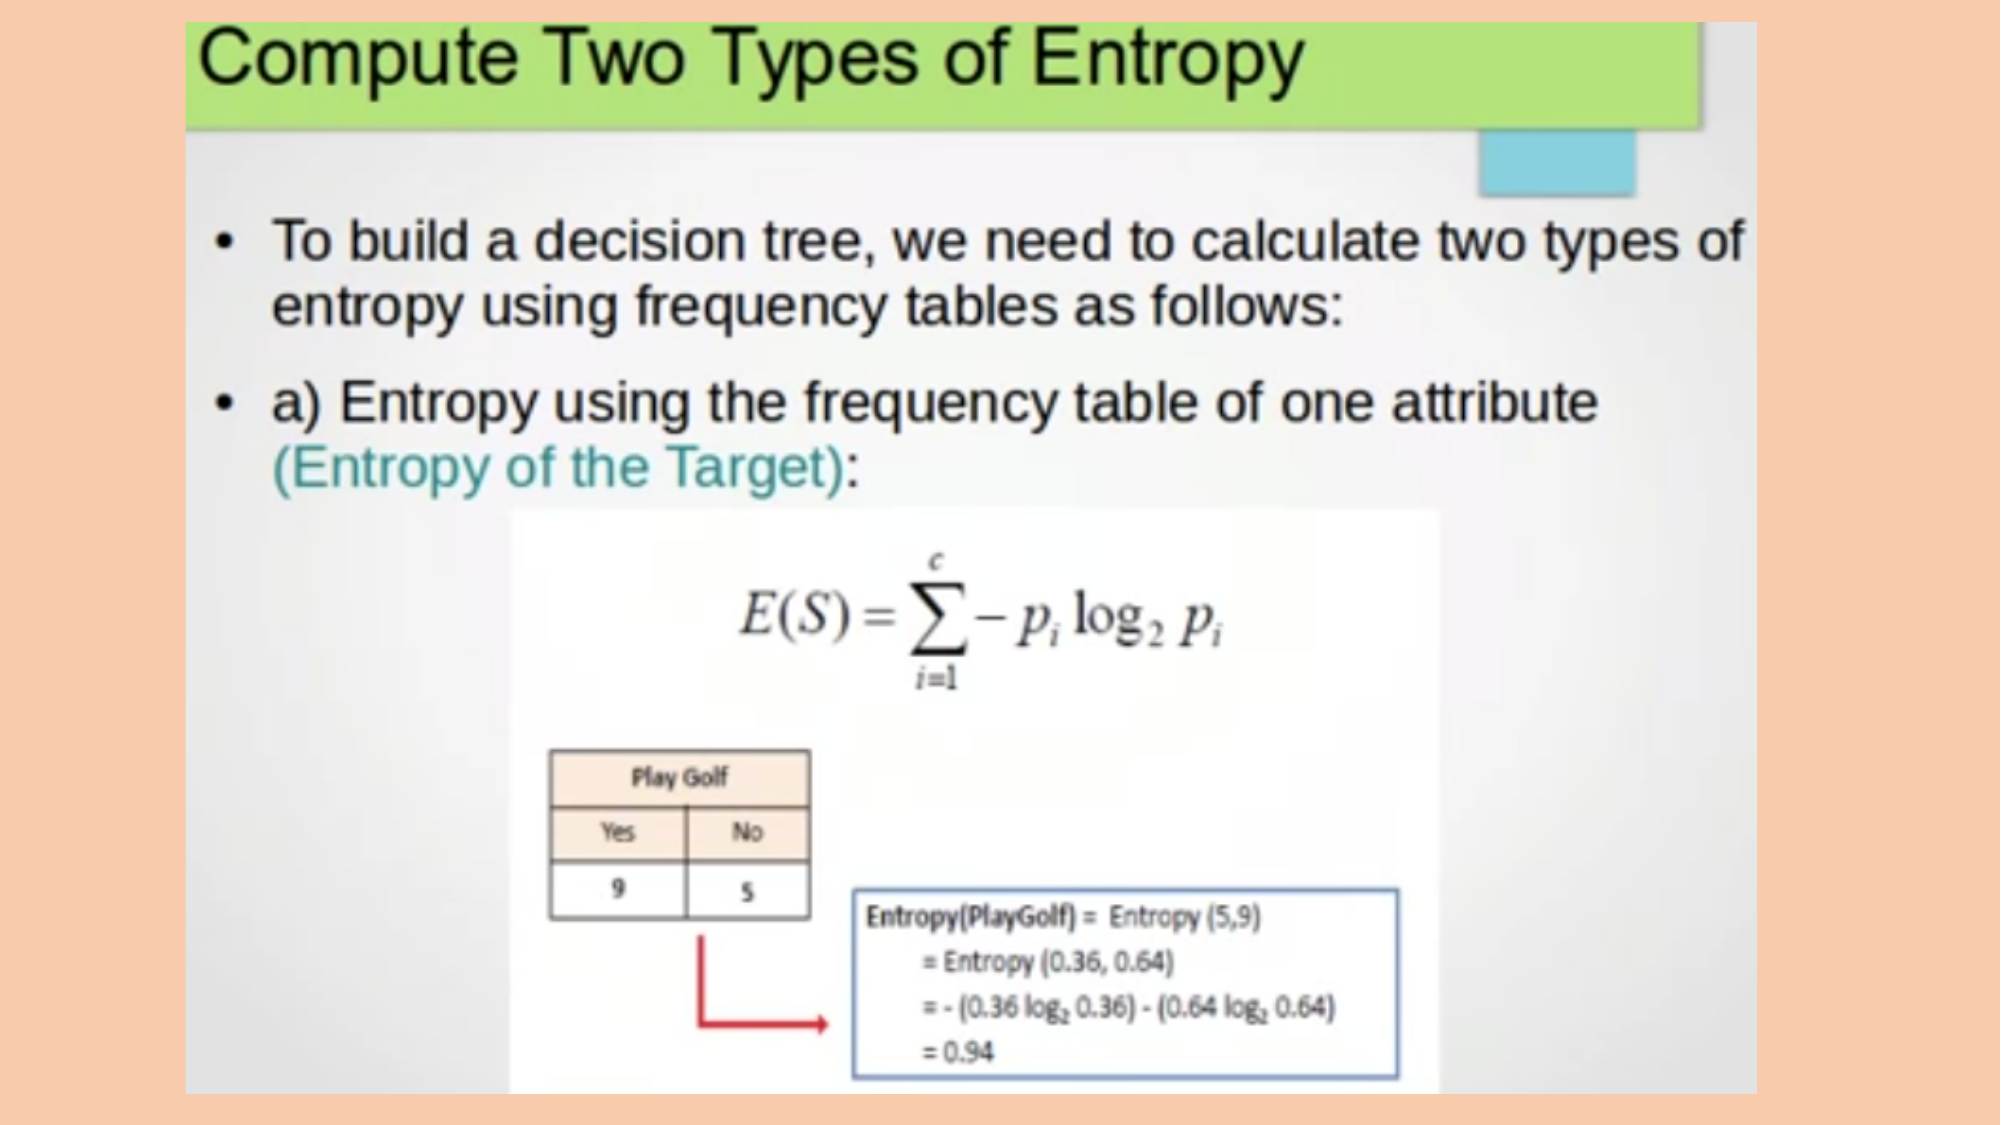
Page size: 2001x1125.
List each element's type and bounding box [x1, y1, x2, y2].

picture [185, 21, 1758, 1094]
